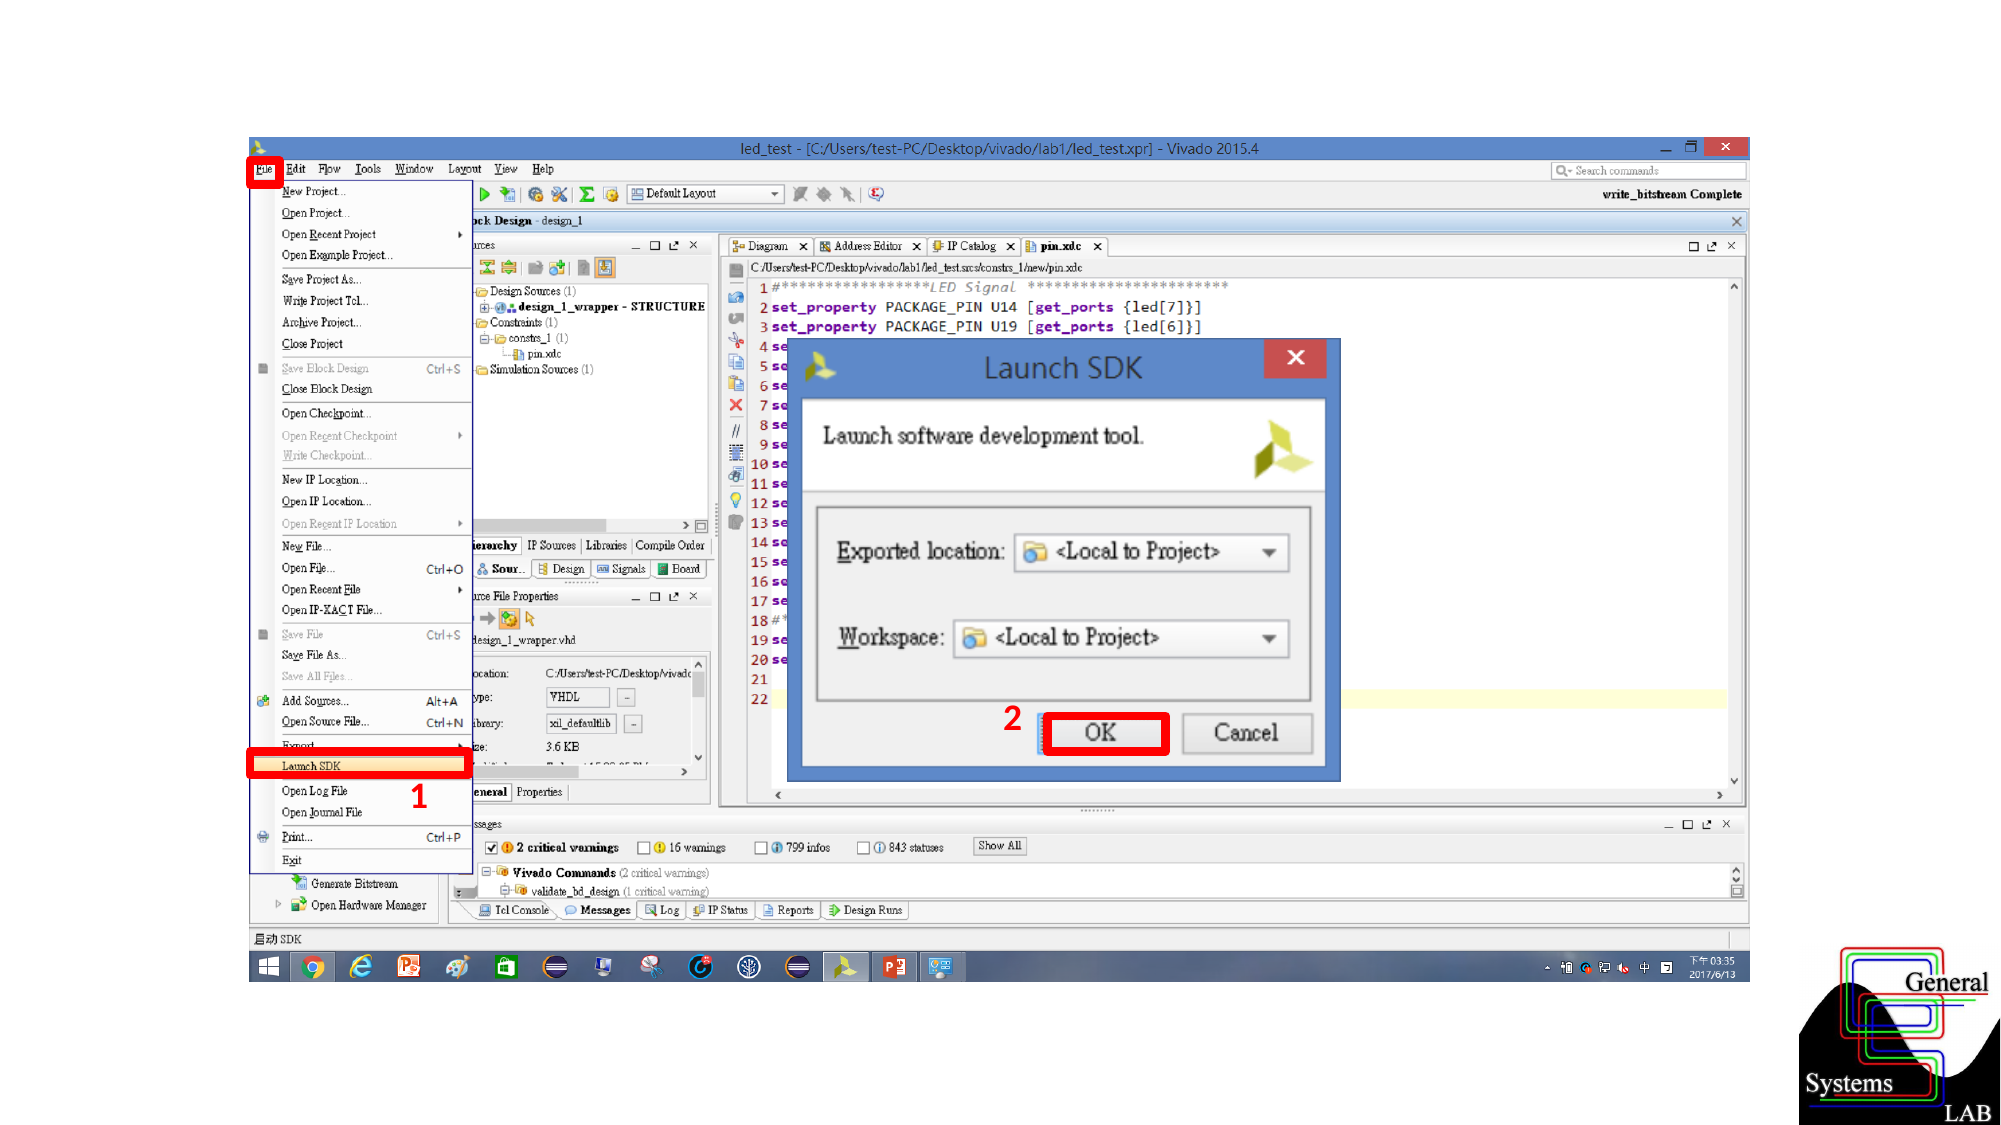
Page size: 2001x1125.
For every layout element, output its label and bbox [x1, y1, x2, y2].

list [249, 137, 1751, 982]
picture [787, 337, 1341, 782]
picture [1799, 943, 2001, 1125]
